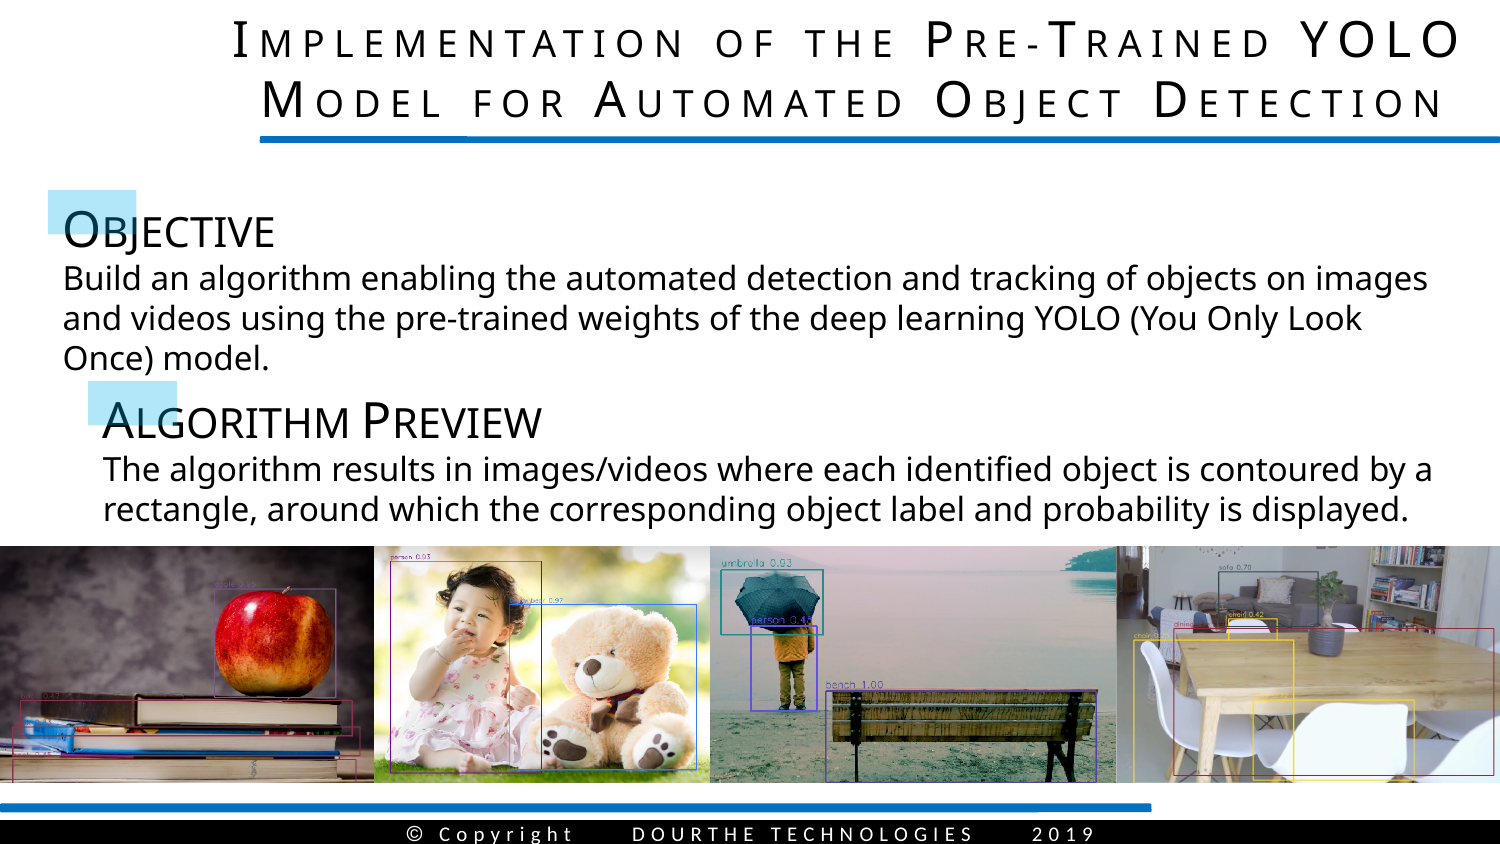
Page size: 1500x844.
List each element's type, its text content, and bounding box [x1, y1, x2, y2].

text_box IMPLEMENTATION OF THE PRE-TRAINED YOLO MODEL FOR AUTOMATED OBJECT DETECTION [201, 0, 1500, 135]
text_box  Copyright DOURTHE TECHNOLOGIES 2019 [0, 820, 1500, 844]
text_box ALGORITHM PREVIEW The algorithm results in images/videos where each identified object is contoured by a rectangle, around which the corresponding object label and probability is displayed. [88, 381, 1452, 536]
text_box [0, 802, 1153, 814]
text_box [87, 380, 178, 426]
text_box OBJECTIVE Build an algorithm enabling the automated detection and tracking of objects on images and videos using the pre-trained weights of the deep learning YOLO (You Only Look Once) model. [48, 190, 1452, 385]
picture [0, 546, 1500, 783]
text_box [258, 135, 1500, 145]
text_box [47, 189, 138, 235]
